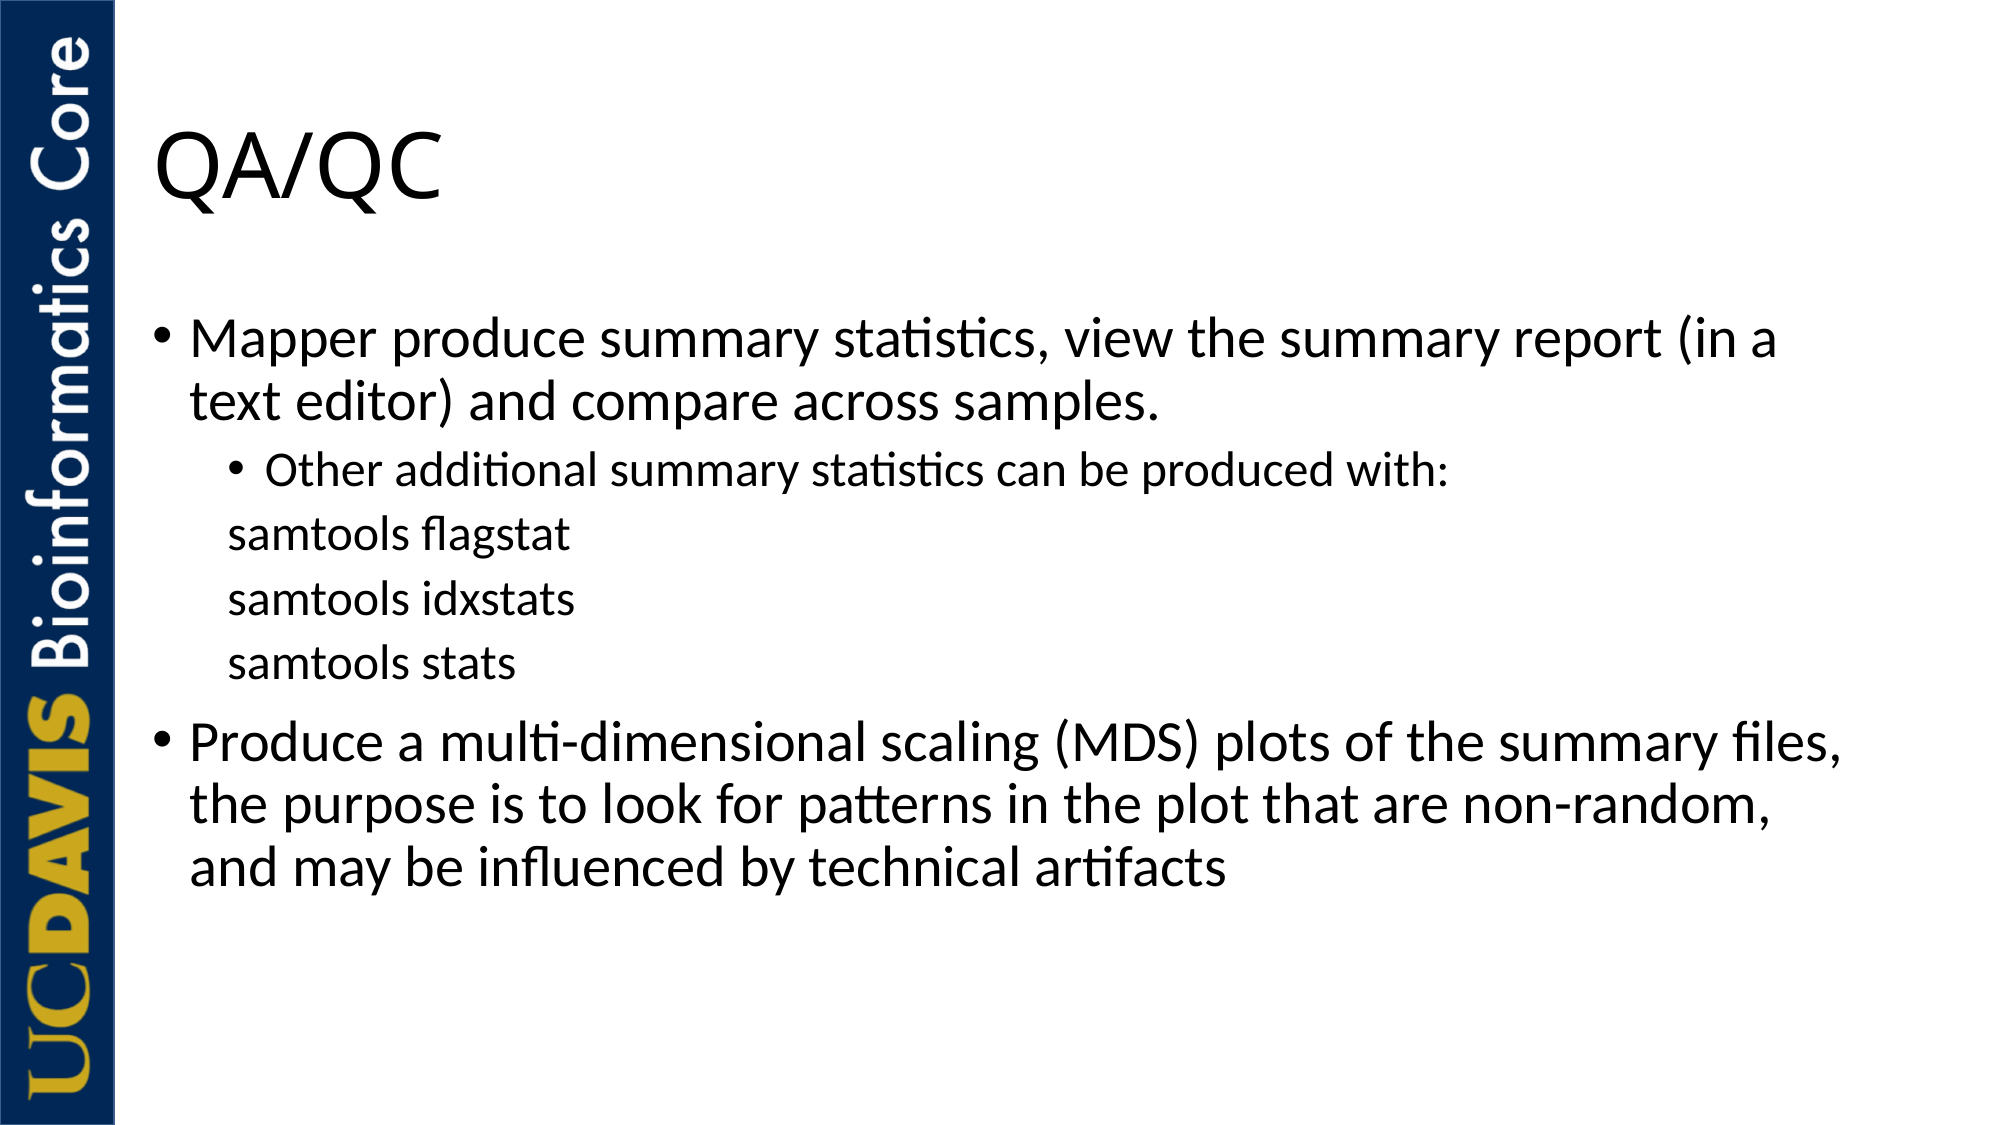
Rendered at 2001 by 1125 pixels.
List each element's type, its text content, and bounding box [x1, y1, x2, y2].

list Mapper produce summary statistics, view the summary report (in a text editor) and compare across samples. Other additional summary statistics can be produced with: samtools flagstat samtools idxstats samtools stats Produce a multi-dimensional scaling (MDS) plots of the summary files, the purpose is to look for patterns in the plot that are non-random, and may be influenced by technical artifacts [137, 299, 1863, 1014]
picture [8, 0, 112, 1121]
title QA/QC [137, 59, 1863, 278]
